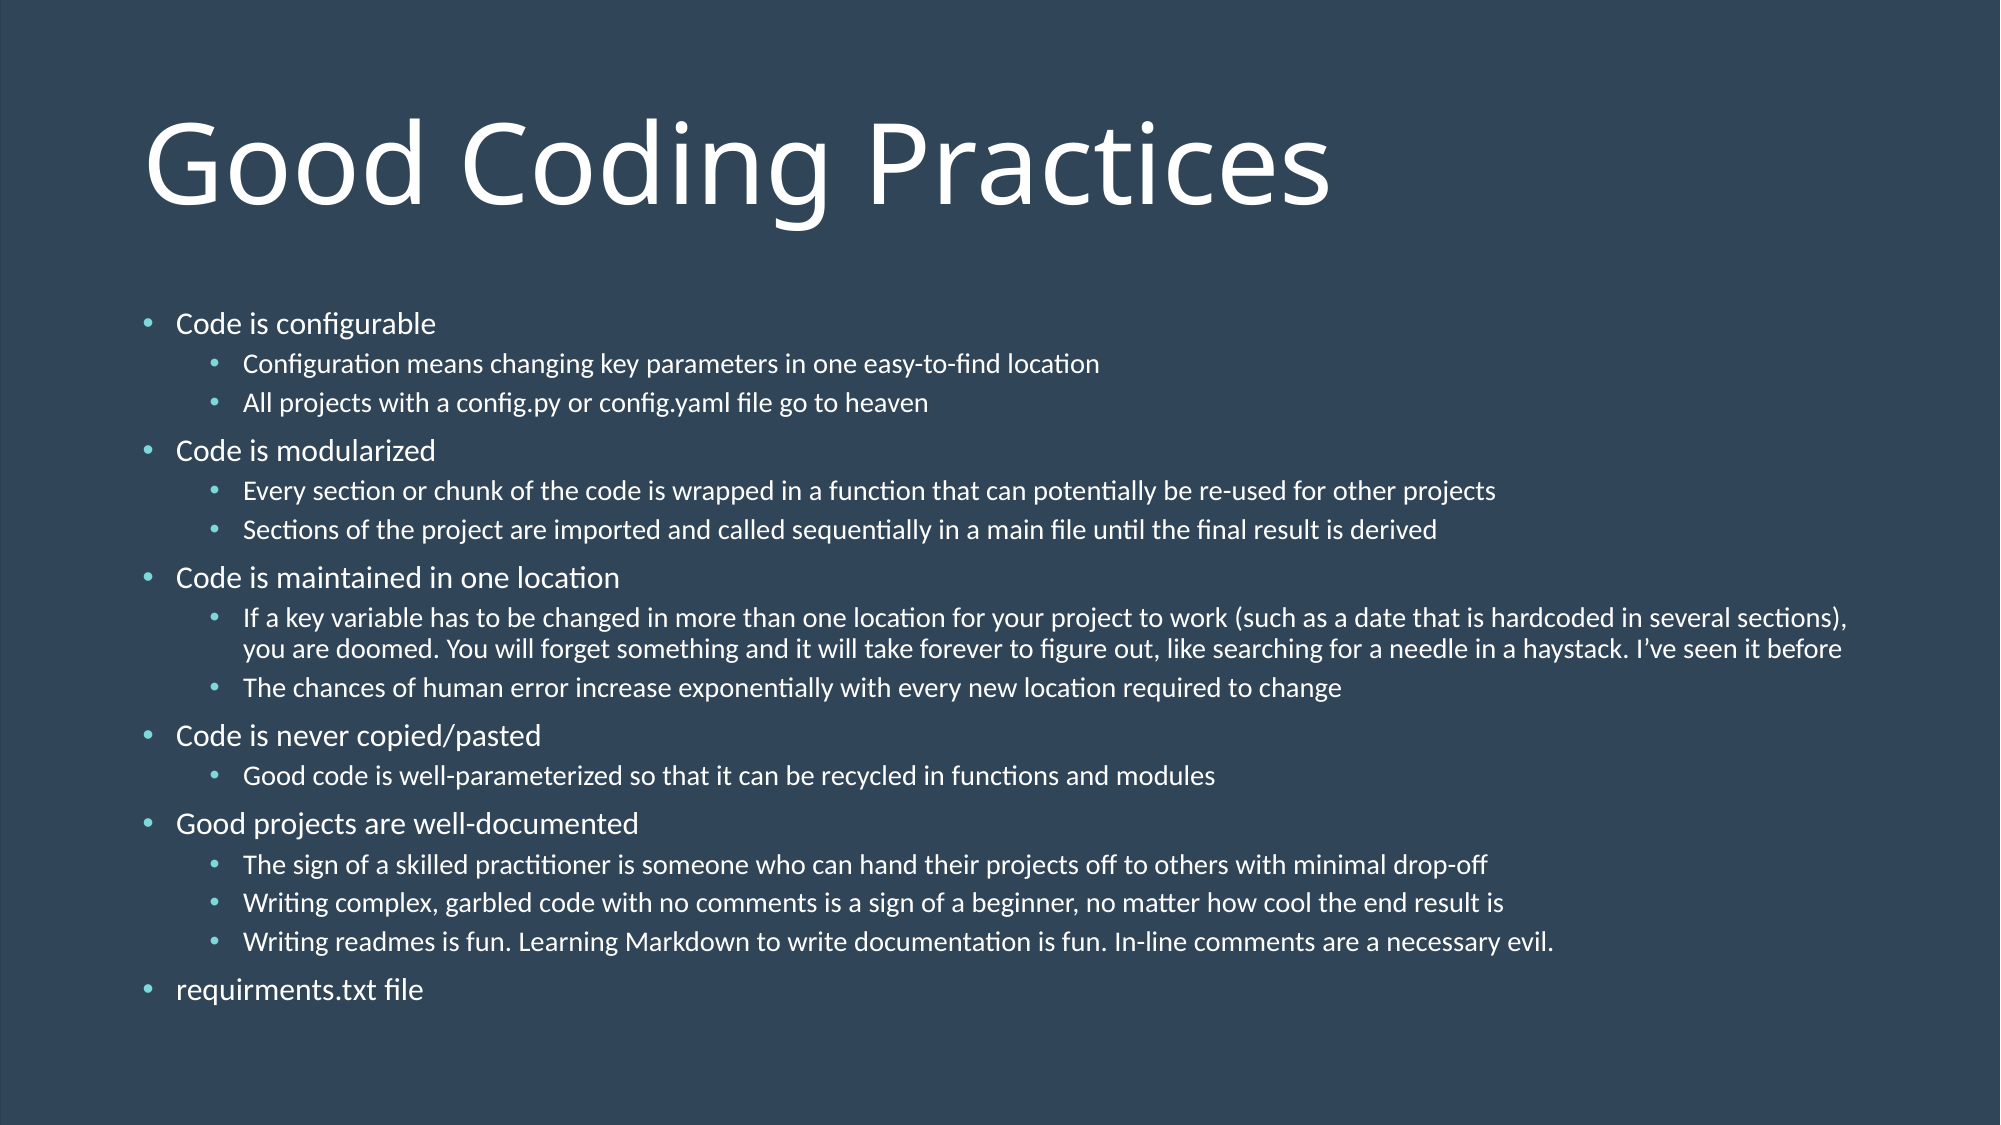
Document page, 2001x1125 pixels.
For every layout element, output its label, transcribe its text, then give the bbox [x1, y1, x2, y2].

list Code is configurable Configuration means changing key parameters in one easy-to-find location All projects with a config.py or config.yaml file go to heaven Code is modularized Every section or chunk of the code is wrapped in a function that can potentially be re-used for other projects Sections of the project are imported and called sequentially in a main file until the final result is derived Code is maintained in one location If a key variable has to be changed in more than one location for your project to work (such as a date that is hardcoded in several sections), you are doomed. You will forget something and it will take forever to figure out, like searching for a needle in a haystack. I’ve seen it before The chances of human error increase exponentially with every new location required to change Code is never copied/pasted Good code is well-parameterized so that it can be recycled in functions and modules Good projects are well-documented The sign of a skilled practitioner is someone who can hand their projects off to others with minimal drop-off Writing complex, garbled code with no comments is a sign of a beginner, no matter how cool the end result is Writing readmes is fun. Learning Markdown to write documentation is fun. In-line comments are a necessary evil. requirments.txt file [127, 299, 1873, 1050]
title Good Coding Practices [127, 59, 1873, 278]
